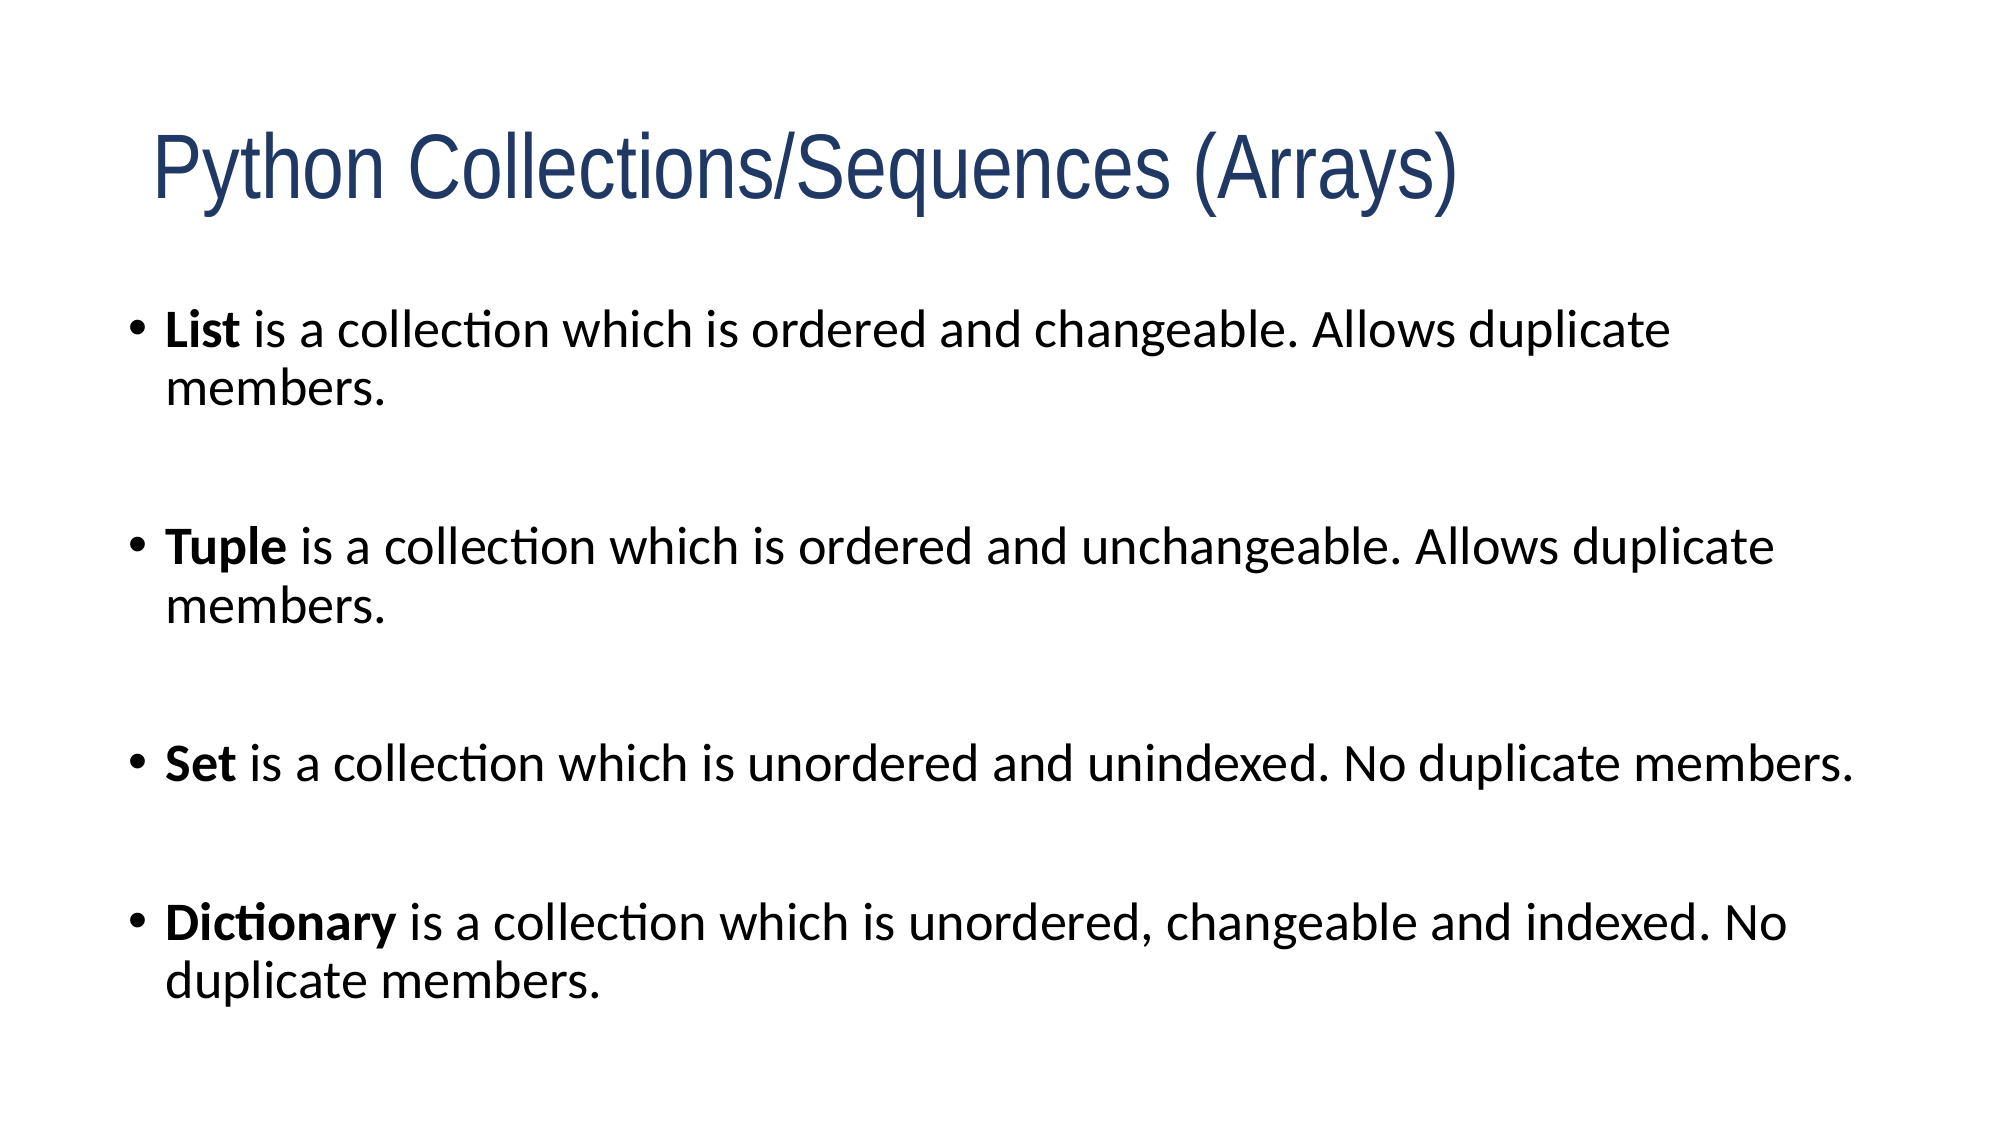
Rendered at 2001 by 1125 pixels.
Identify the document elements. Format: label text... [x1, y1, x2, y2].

list List is a collection which is ordered and changeable. Allows duplicate members. Tuple is a collection which is ordered and unchangeable. Allows duplicate members. Set is a collection which is unordered and unindexed. No duplicate members. Dictionary is a collection which is unordered, changeable and indexed. No duplicate members. [113, 292, 1903, 1090]
title Python Collections/Sequences (Arrays) [137, 59, 1863, 278]
